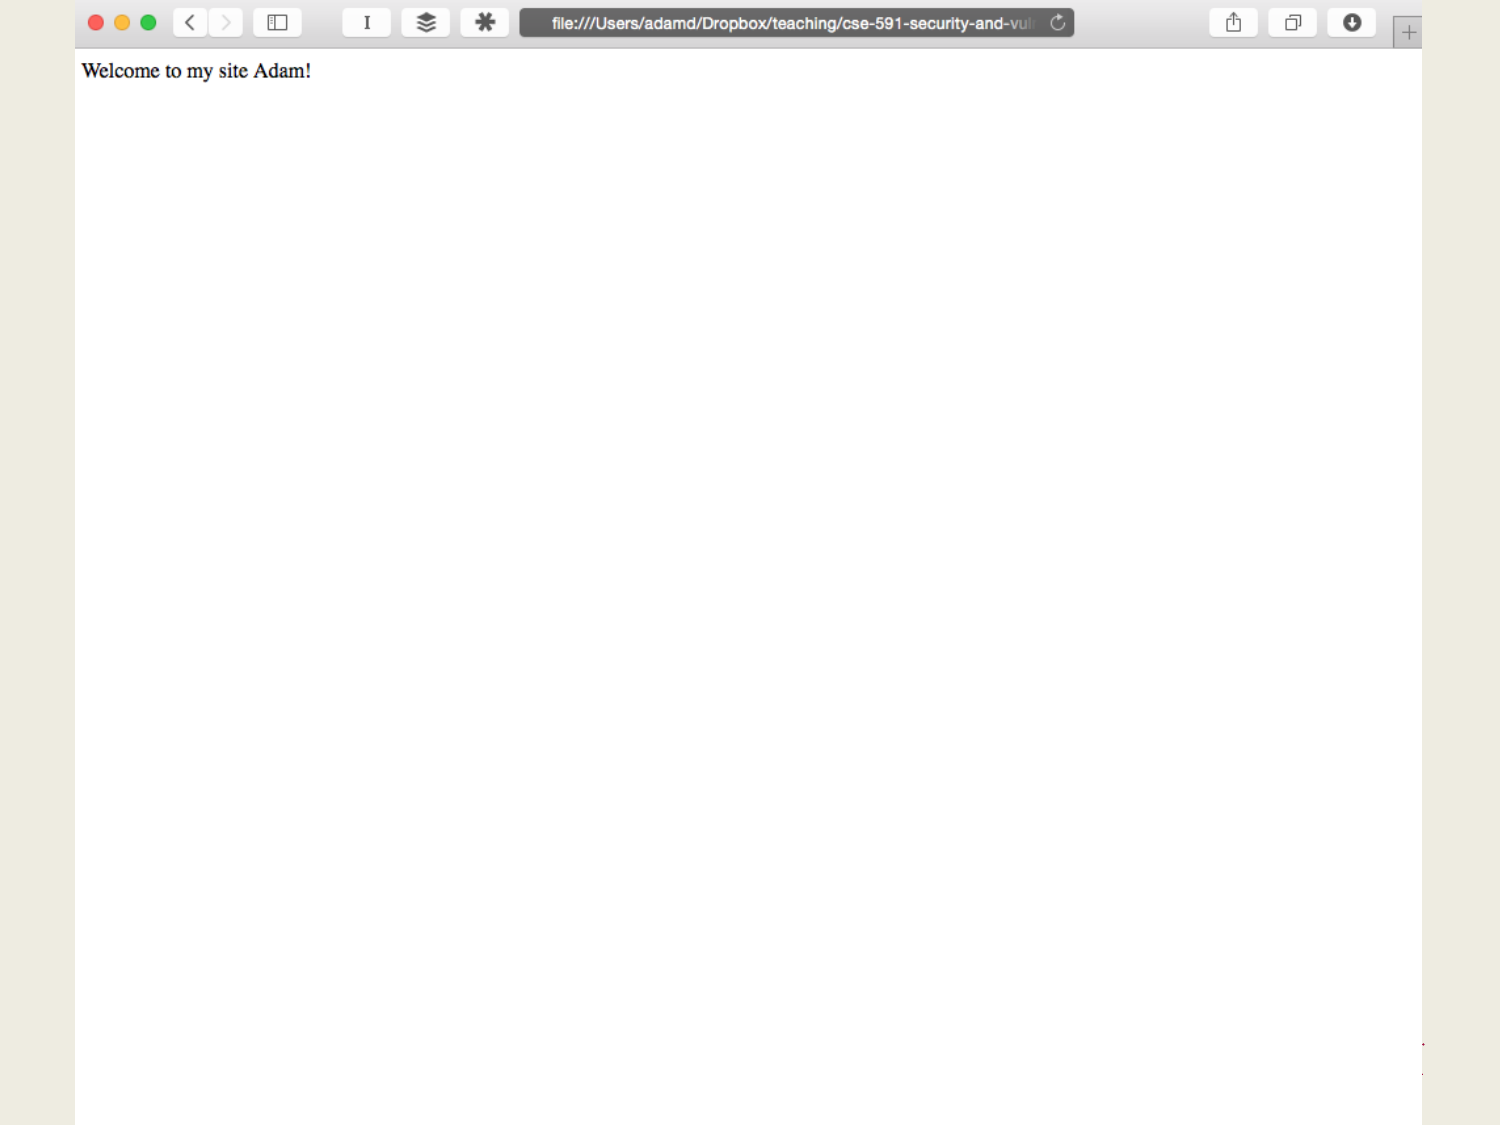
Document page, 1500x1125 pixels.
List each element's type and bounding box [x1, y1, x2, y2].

picture [74, 0, 1422, 1125]
